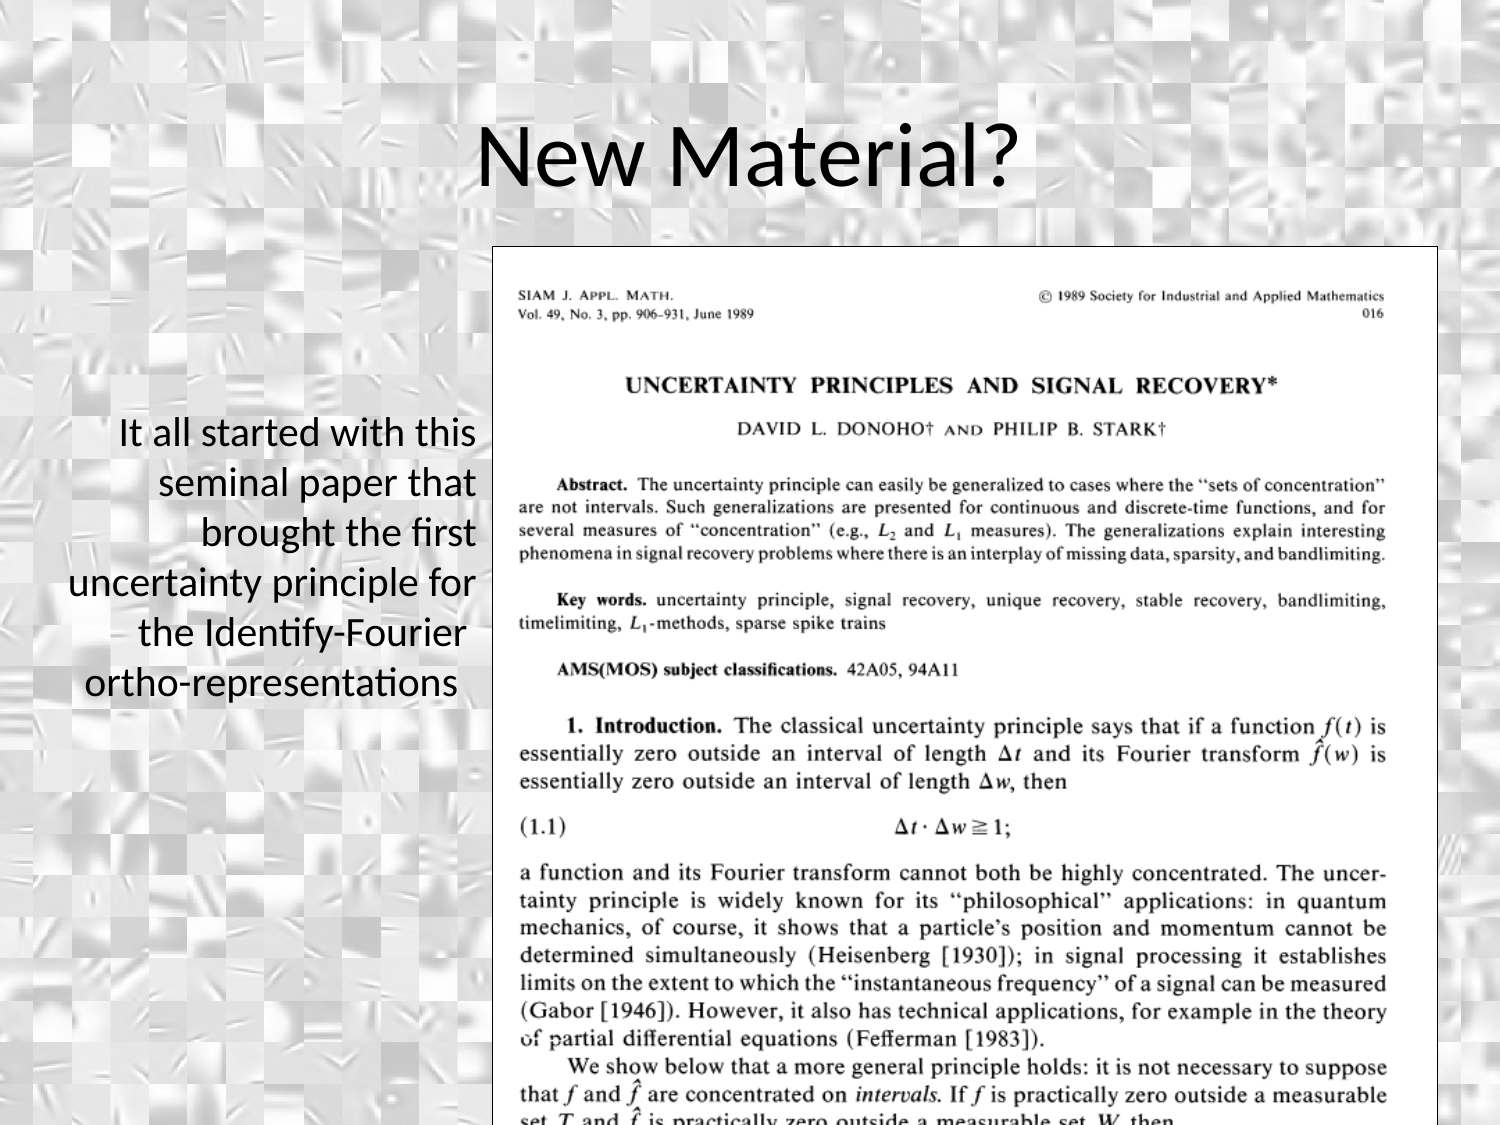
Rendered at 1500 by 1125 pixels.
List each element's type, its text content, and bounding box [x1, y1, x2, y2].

text_box It all started with this seminal paper that brought the first uncertainty principle for the Identify-Fourier ortho-representations [0, 397, 486, 813]
picture [491, 246, 1438, 1125]
text_box New Material? [74, 56, 1425, 244]
text_box [0, 0, 1500, 1125]
